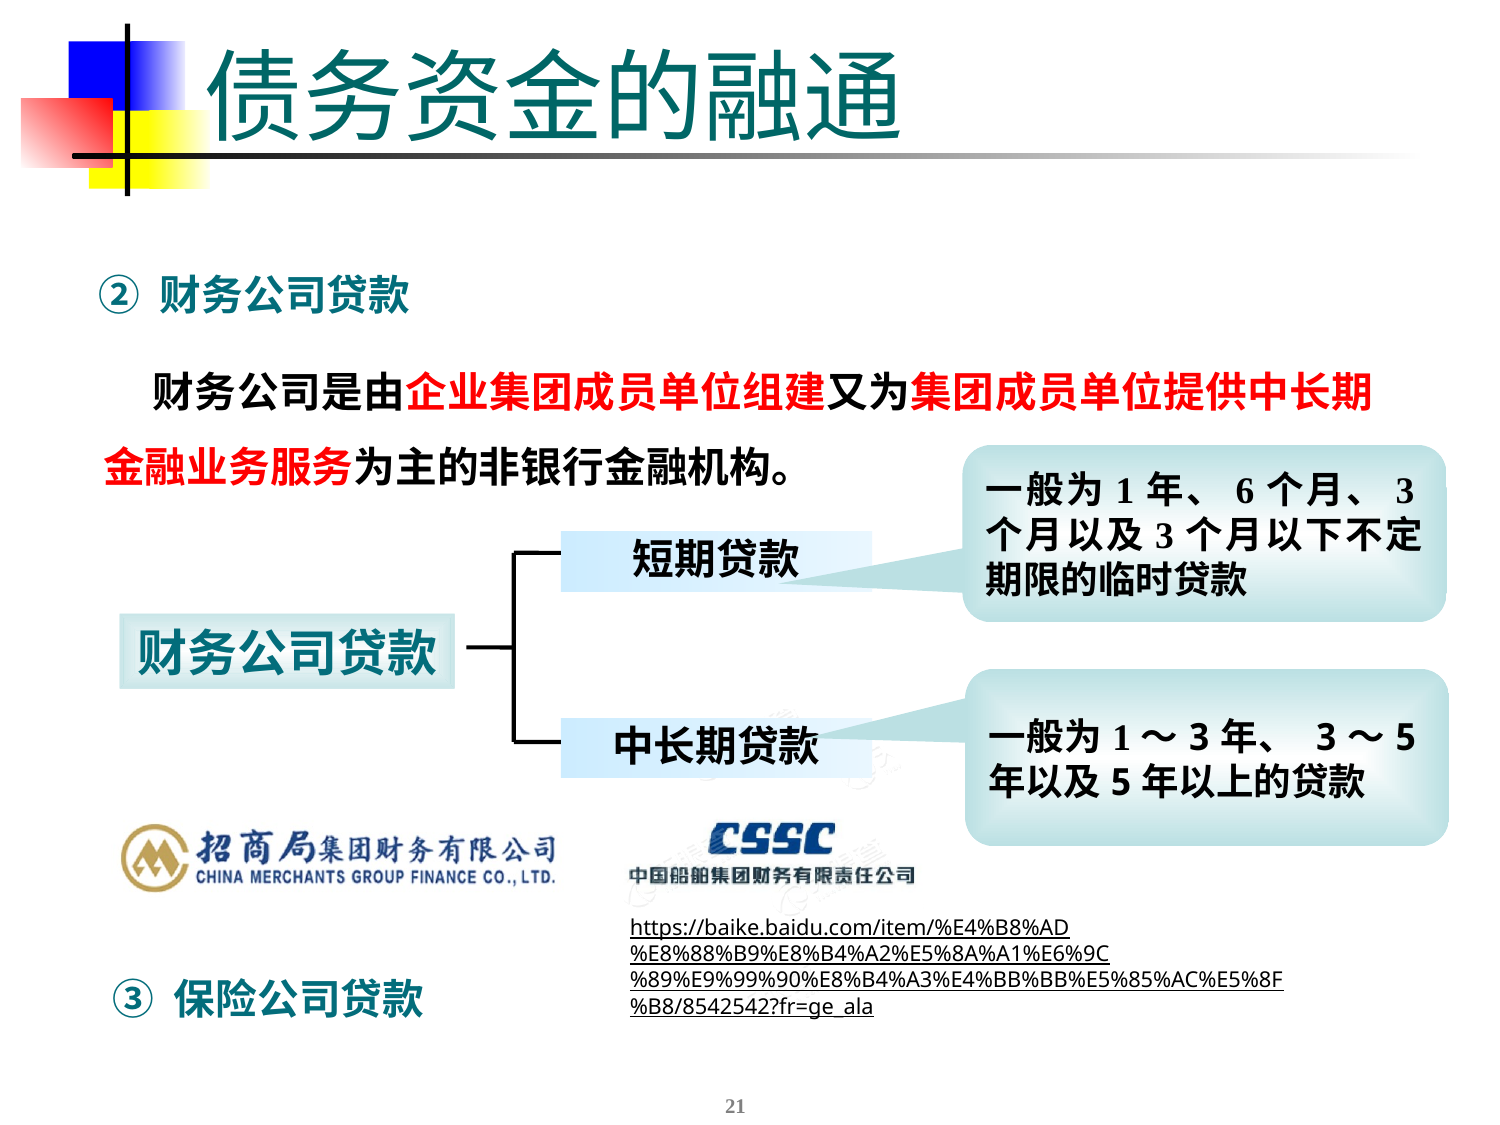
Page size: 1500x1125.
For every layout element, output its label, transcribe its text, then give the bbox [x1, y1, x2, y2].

picture [99, 796, 585, 934]
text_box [466, 552, 562, 743]
text_box 一般为1年、6个月、3个月以及3个月以下不定期限的临时贷款 [778, 444, 1447, 623]
text_box ② 财务公司贷款 [74, 267, 831, 327]
text_box 中长期贷款 [560, 718, 610, 778]
text_box 一般为1～3年、 3～5年以及5年以上的贷款 [930, 668, 1450, 847]
text_box 财务公司是由企业集团成员单位组建又为集团成员单位提供中长期金融业务服务为主的非银行金融机构。 [88, 332, 1388, 498]
title 债务资金的融通 [188, 23, 1468, 161]
text_box 财务公司贷款 [119, 613, 455, 689]
text_box 短期贷款 [560, 531, 873, 592]
text_box https://baike.baidu.com/item/%E4%B8%AD%E8%88%B9%E8%B4%A2%E5%8A%A1%E6%9C%89%E9%99%90%E8%B4%A3%E4%BB%BB%E5%85%AC%E5%8F%B8/8542542?fr=ge_ala [615, 906, 1365, 1026]
picture [615, 708, 934, 1002]
slide_number 21 [579, 1050, 892, 1125]
text_box ③ 保险公司贷款 [88, 971, 845, 1032]
